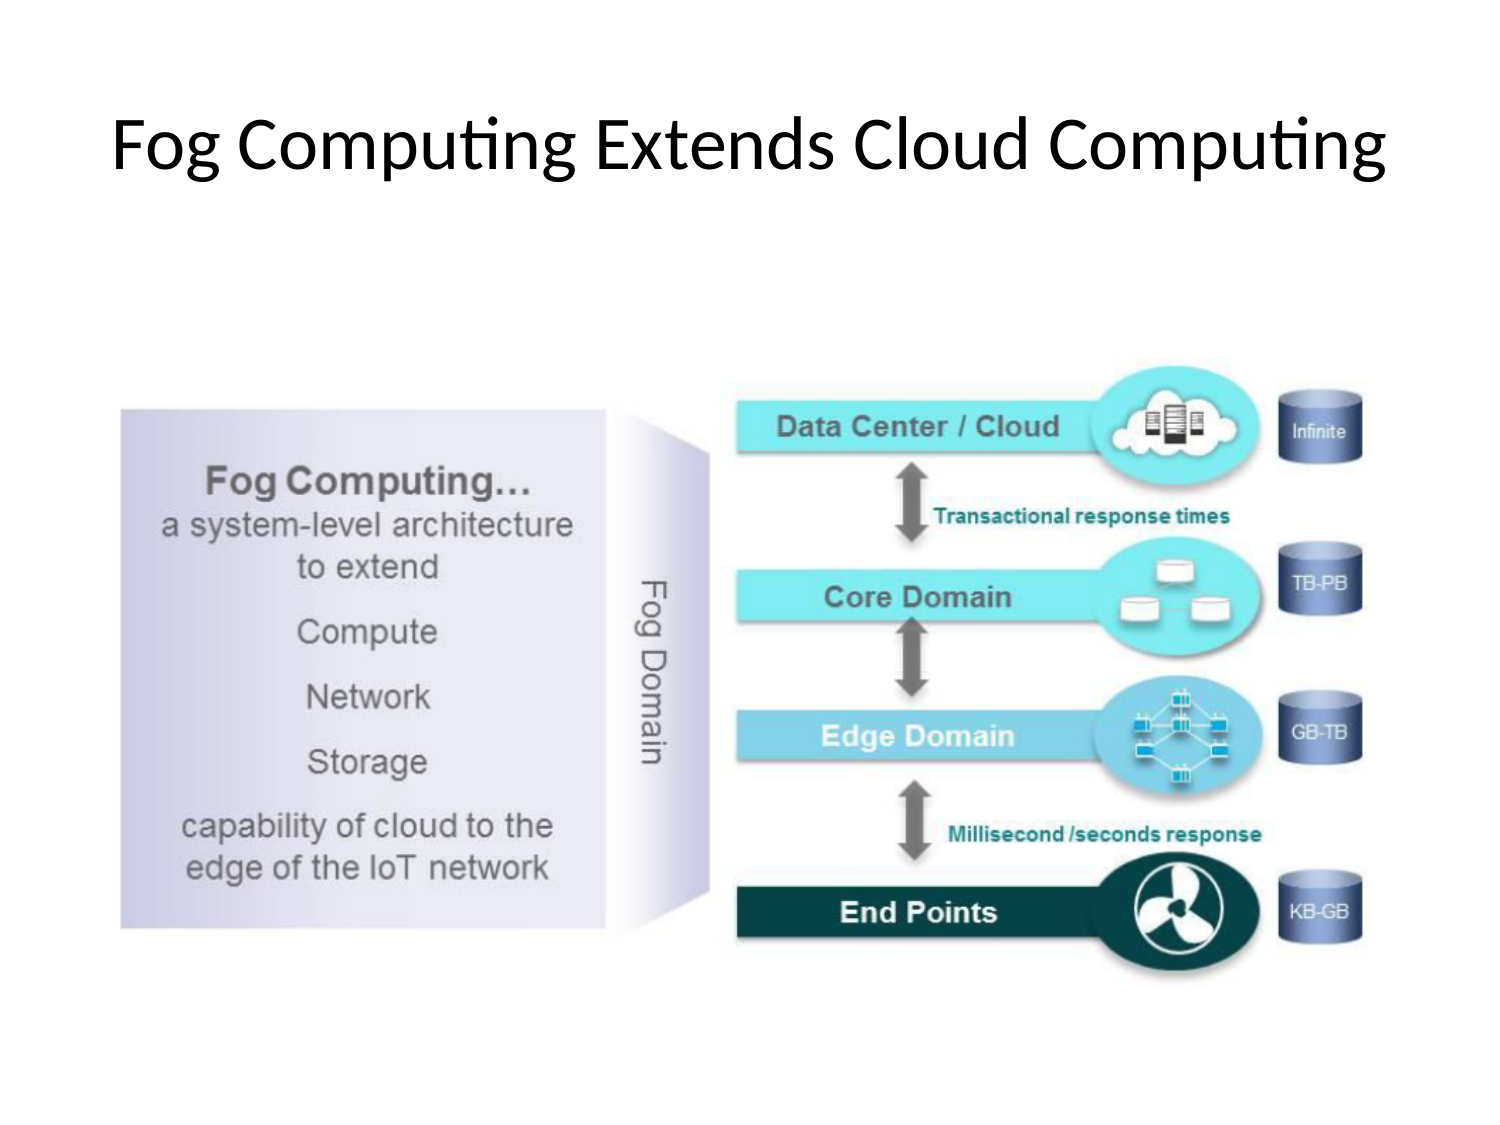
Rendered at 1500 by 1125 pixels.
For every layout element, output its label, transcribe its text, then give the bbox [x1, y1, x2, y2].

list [74, 279, 1426, 988]
title Fog Computing Extends Cloud Computing [75, 45, 1425, 233]
